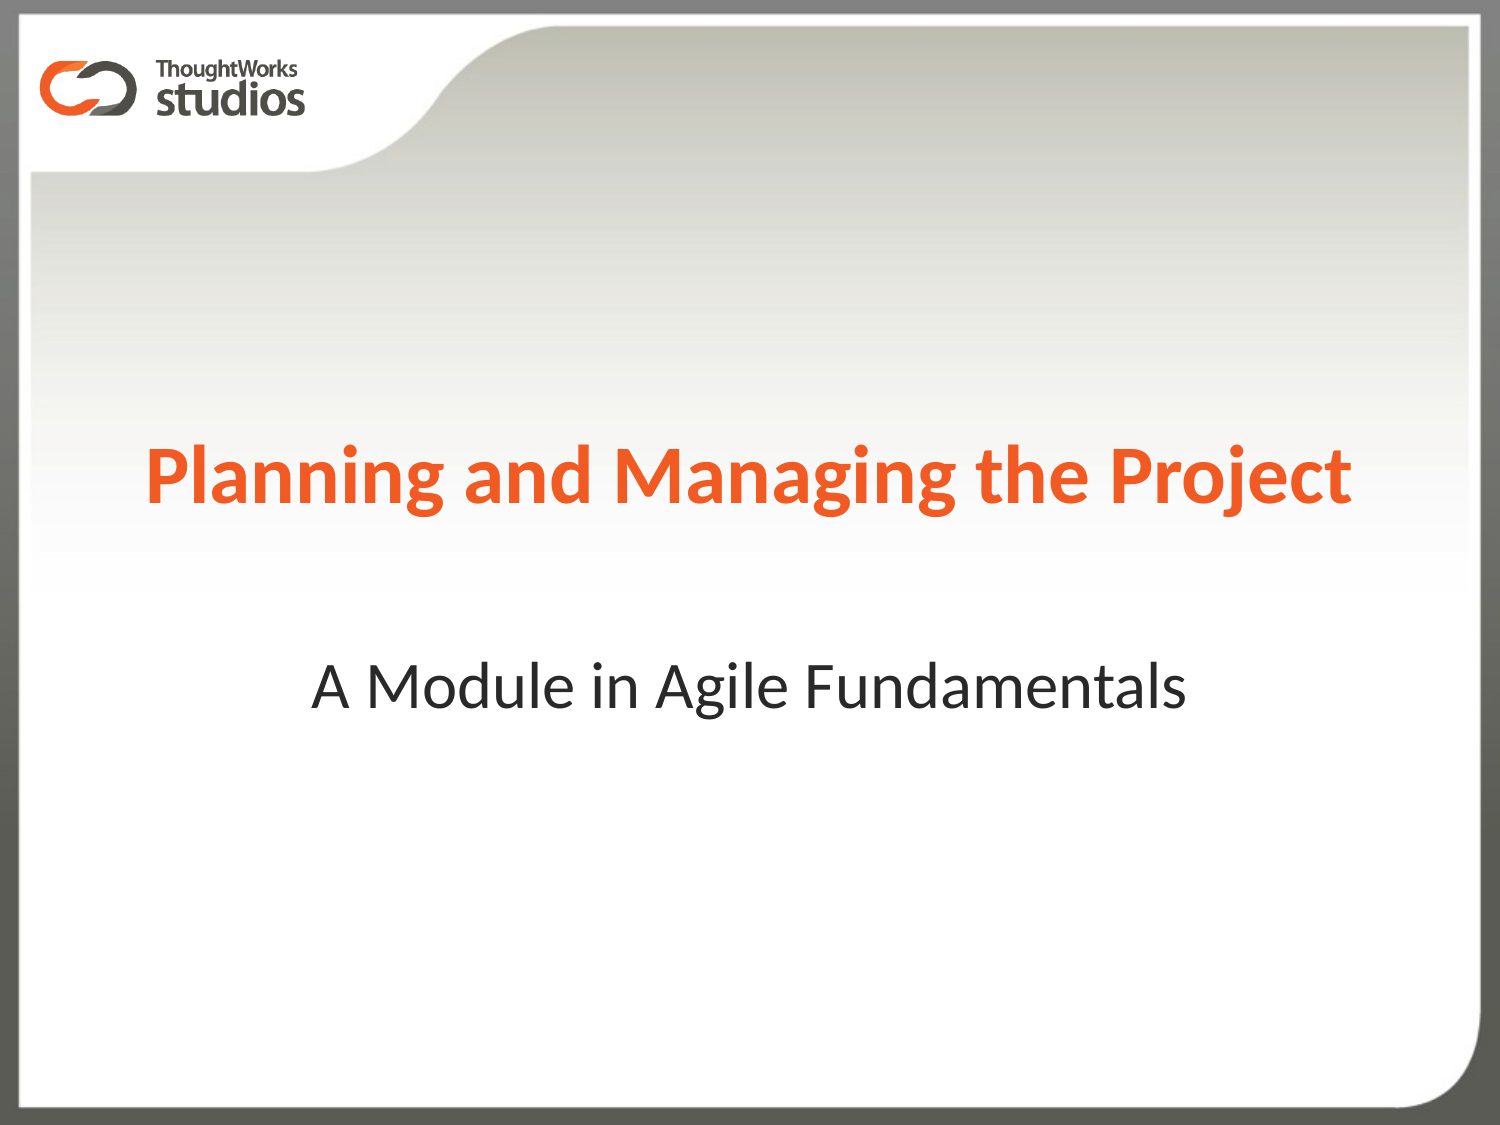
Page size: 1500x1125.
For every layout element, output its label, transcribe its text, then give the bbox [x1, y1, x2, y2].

subtitle A Module in Agile Fundamentals [225, 637, 1275, 925]
title Planning and Managing the Project [112, 349, 1388, 591]
picture [0, 0, 1500, 1125]
